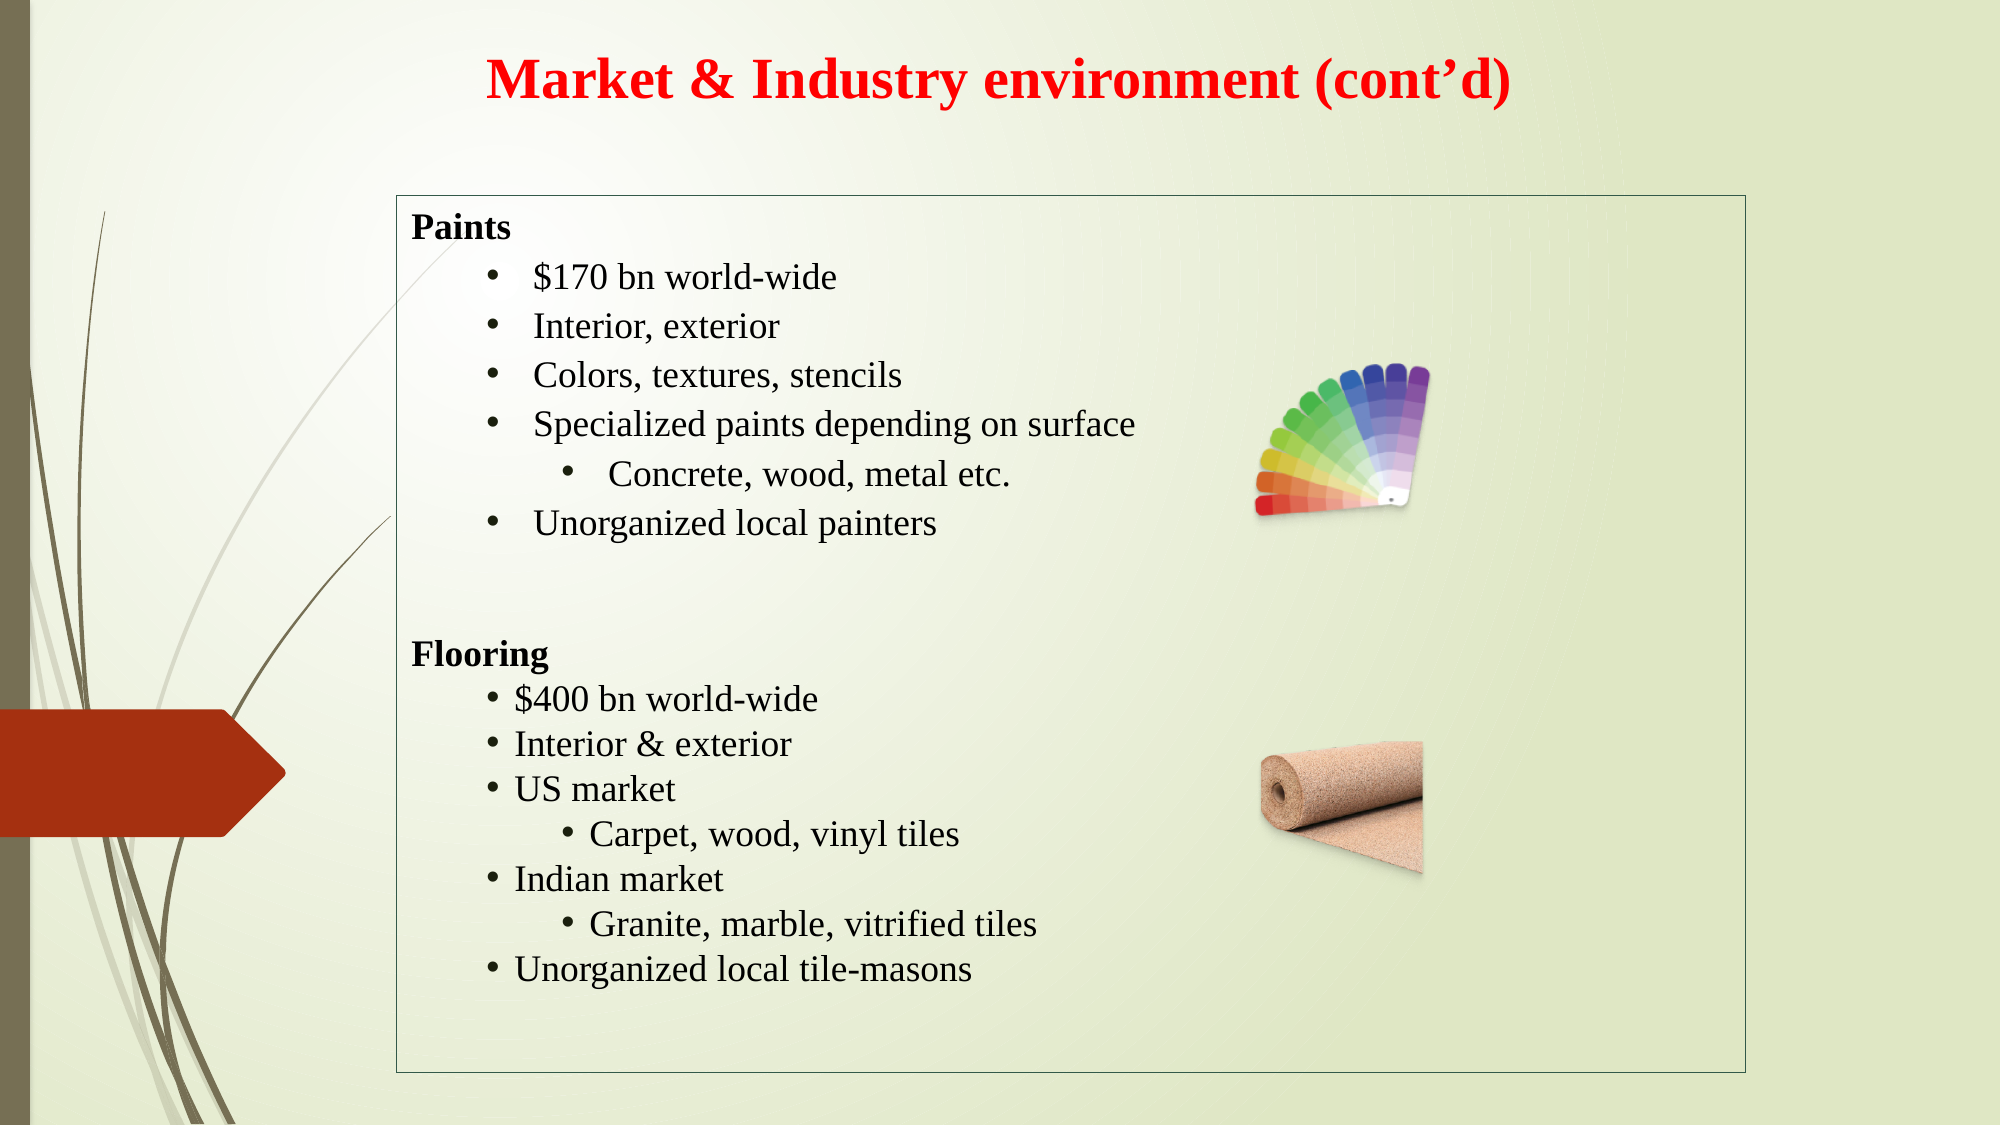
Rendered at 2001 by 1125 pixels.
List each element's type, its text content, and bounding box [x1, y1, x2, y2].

picture [1245, 361, 1439, 540]
title Market & Industry environment (cont’d) [289, 1, 1711, 149]
picture [1253, 739, 1431, 917]
subtitle Paints $170 bn world-wide Interior, exterior Colors, textures, stencils Specialized paints depending on surface Concrete, wood, metal etc. Unorganized local painters Flooring $400 bn world-wide Interior & exterior US market Carpet, wood, vinyl tiles Indian market Granite, marble, vitrified tiles Unorganized local tile-masons [396, 195, 1746, 1073]
